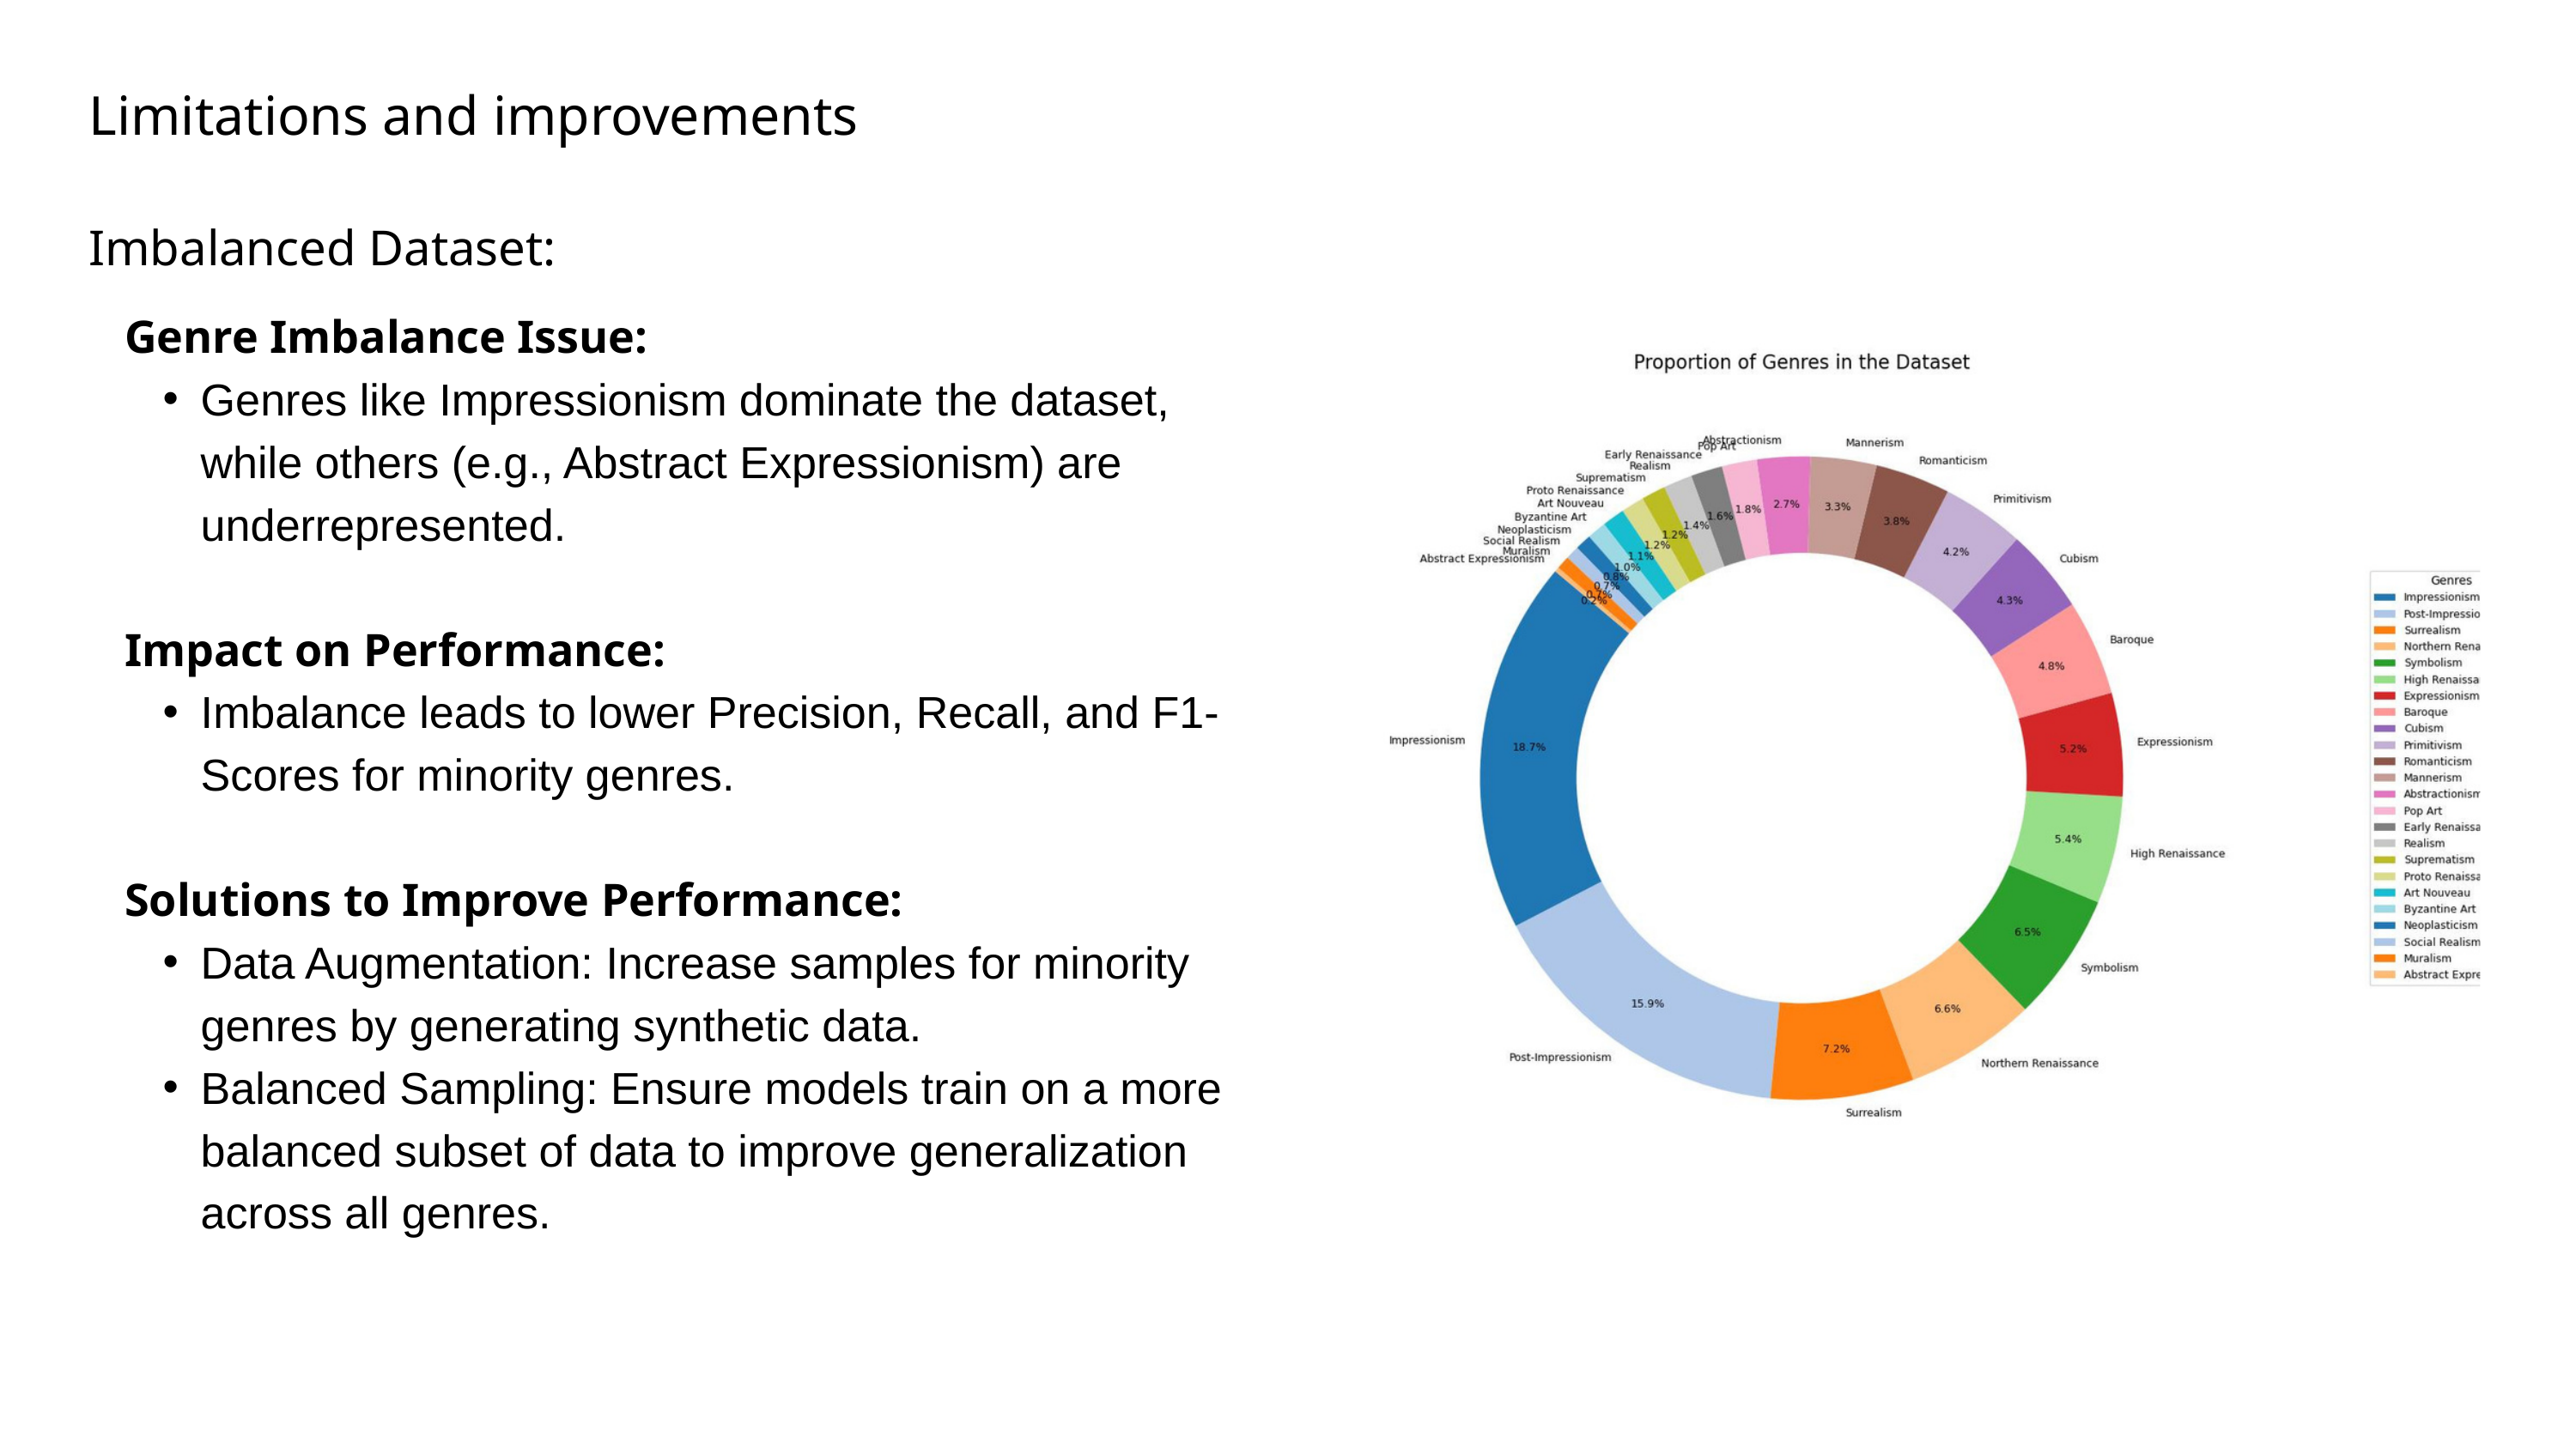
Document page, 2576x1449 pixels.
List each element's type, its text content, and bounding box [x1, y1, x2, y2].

text_box Genre Imbalance Issue: Genres like Impressionism dominate the dataset, while others (e.g., Abstract Expressionism) are underrepresented. Impact on Performance: Imbalance leads to lower Precision, Recall, and F1-Scores for minority genres. Solutions to Improve Performance: Data Augmentation: Increase samples for minority genres by generating synthetic data. Balanced Sampling: Ensure models train on a more balanced subset of data to improve generalization across all genres. [125, 300, 1268, 1288]
text_box [1288, 341, 2481, 1193]
text_box Limitations and improvements [88, 70, 1647, 147]
text_box Imbalanced Dataset: [88, 207, 1647, 276]
